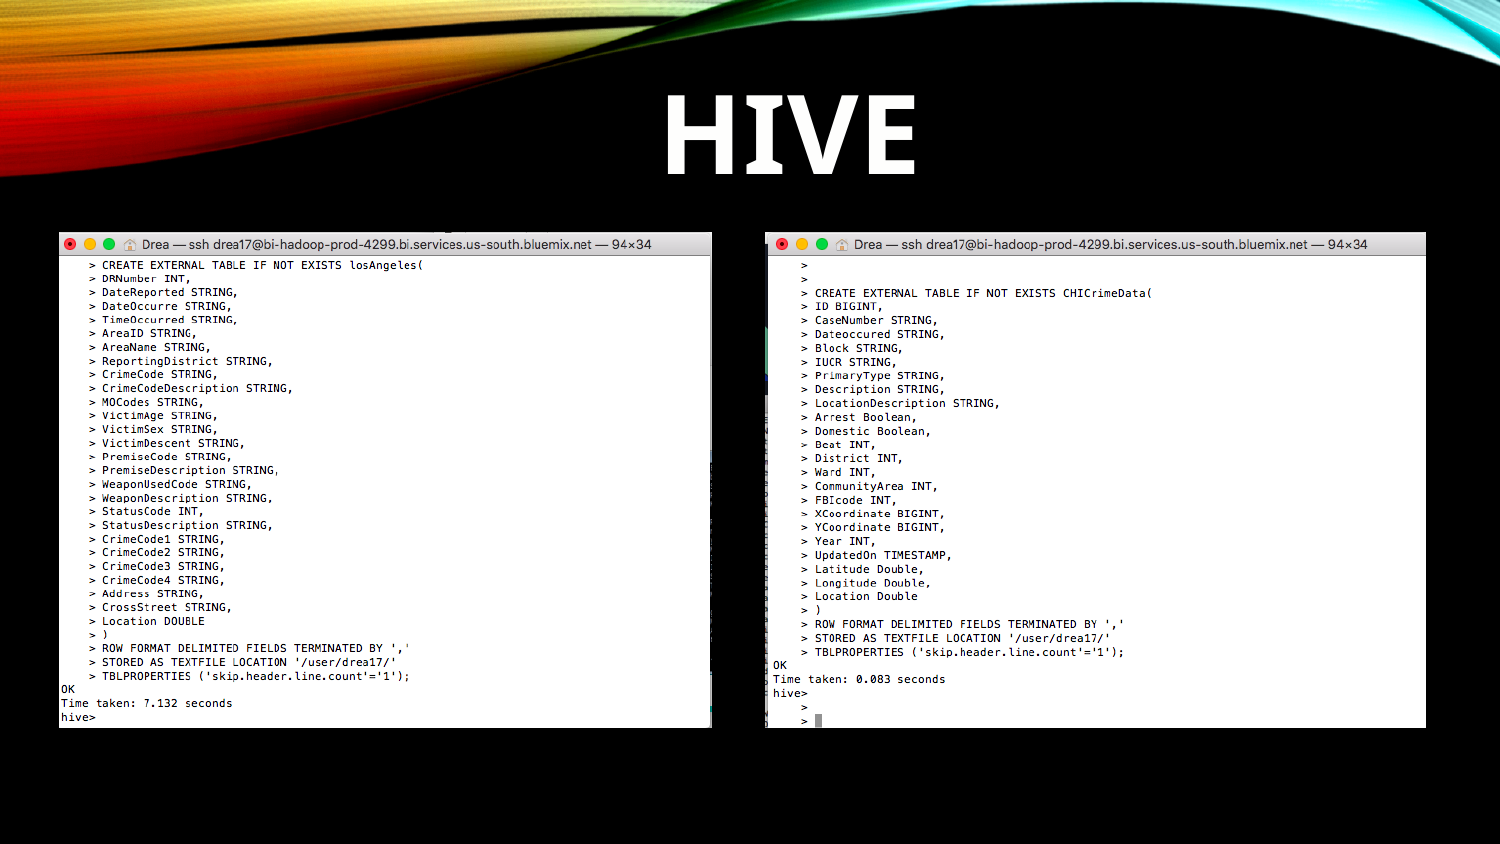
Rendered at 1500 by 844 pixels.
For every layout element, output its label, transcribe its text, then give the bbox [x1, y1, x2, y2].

title HIVE [212, 64, 1368, 215]
picture [0, 0, 1500, 178]
picture [59, 231, 712, 728]
picture [765, 231, 1427, 728]
